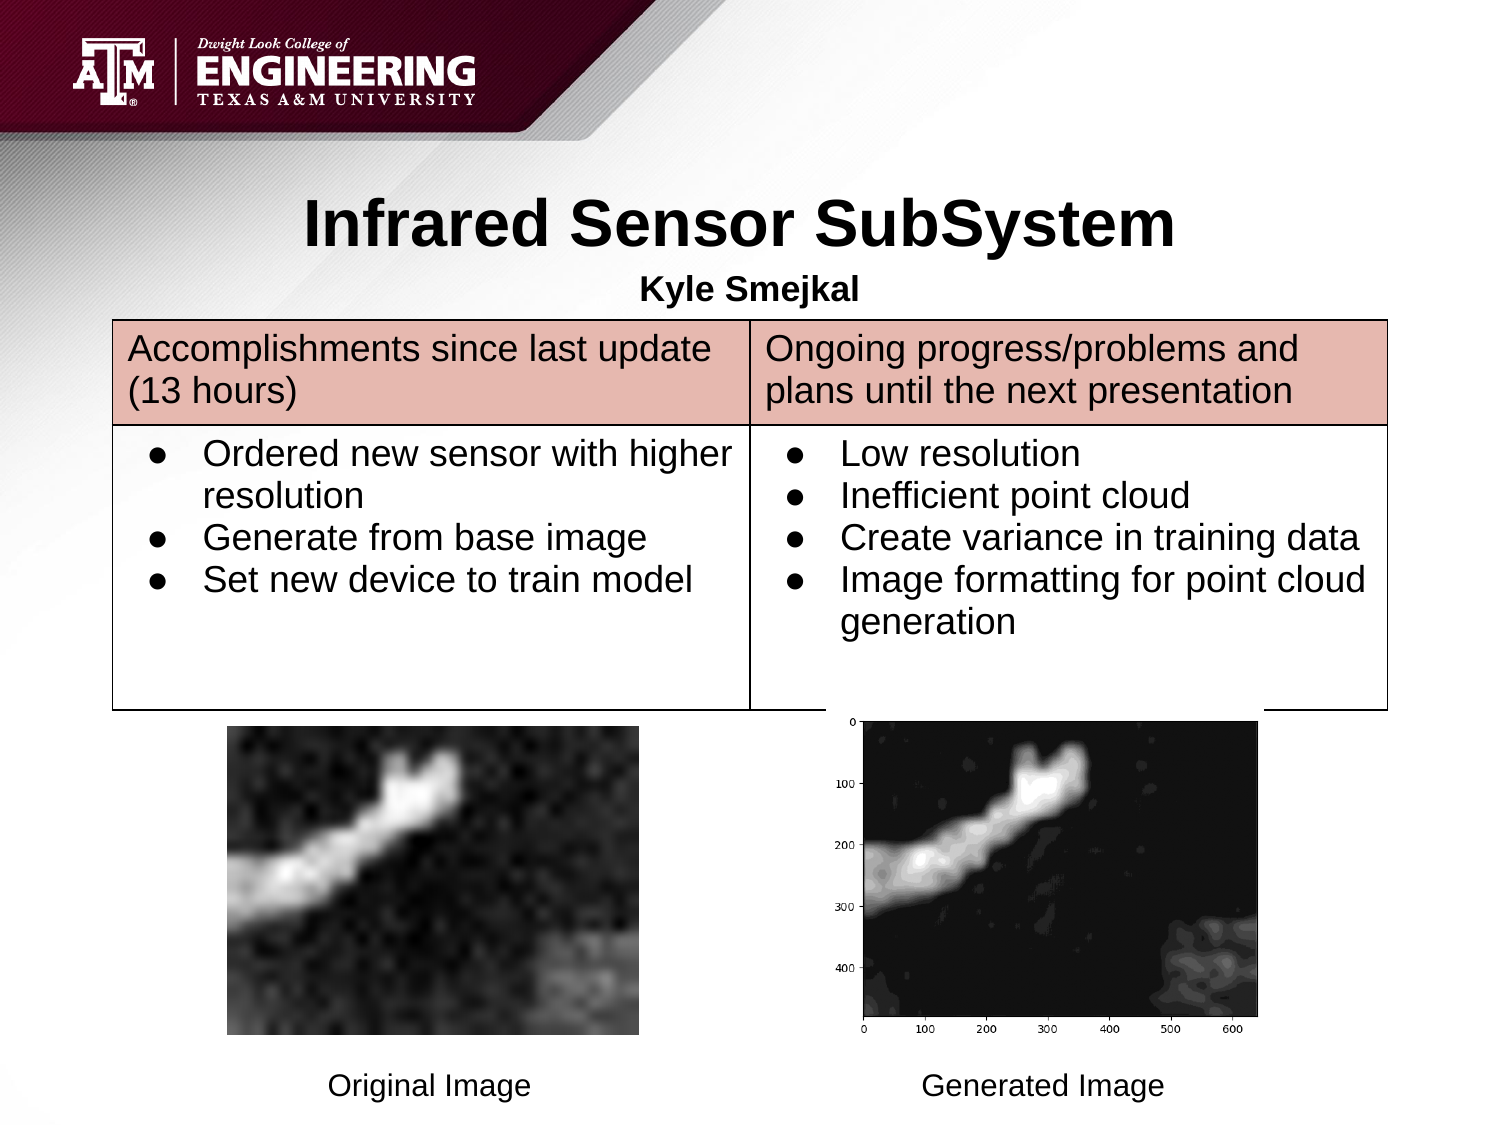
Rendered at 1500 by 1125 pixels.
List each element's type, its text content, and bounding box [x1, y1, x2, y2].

table_cell Low resolution Inefficient point cloud Create variance in training data Image formatting for point cloud generation [751, 426, 1387, 709]
table_cell Ordered new sensor with higher resolution Generate from base image Set new device to train model [113, 426, 749, 709]
table_header Ongoing progress/problems and plans until the next presentation [751, 321, 1387, 424]
picture [0, 0, 1500, 1125]
title Infrared Sensor SubSystem Kyle Smejkal [75, 172, 1425, 304]
text_box Generated Image [906, 1051, 1194, 1096]
table_header Accomplishments since last update (13 hours) [113, 321, 749, 424]
text_box Original Image [312, 1050, 554, 1105]
